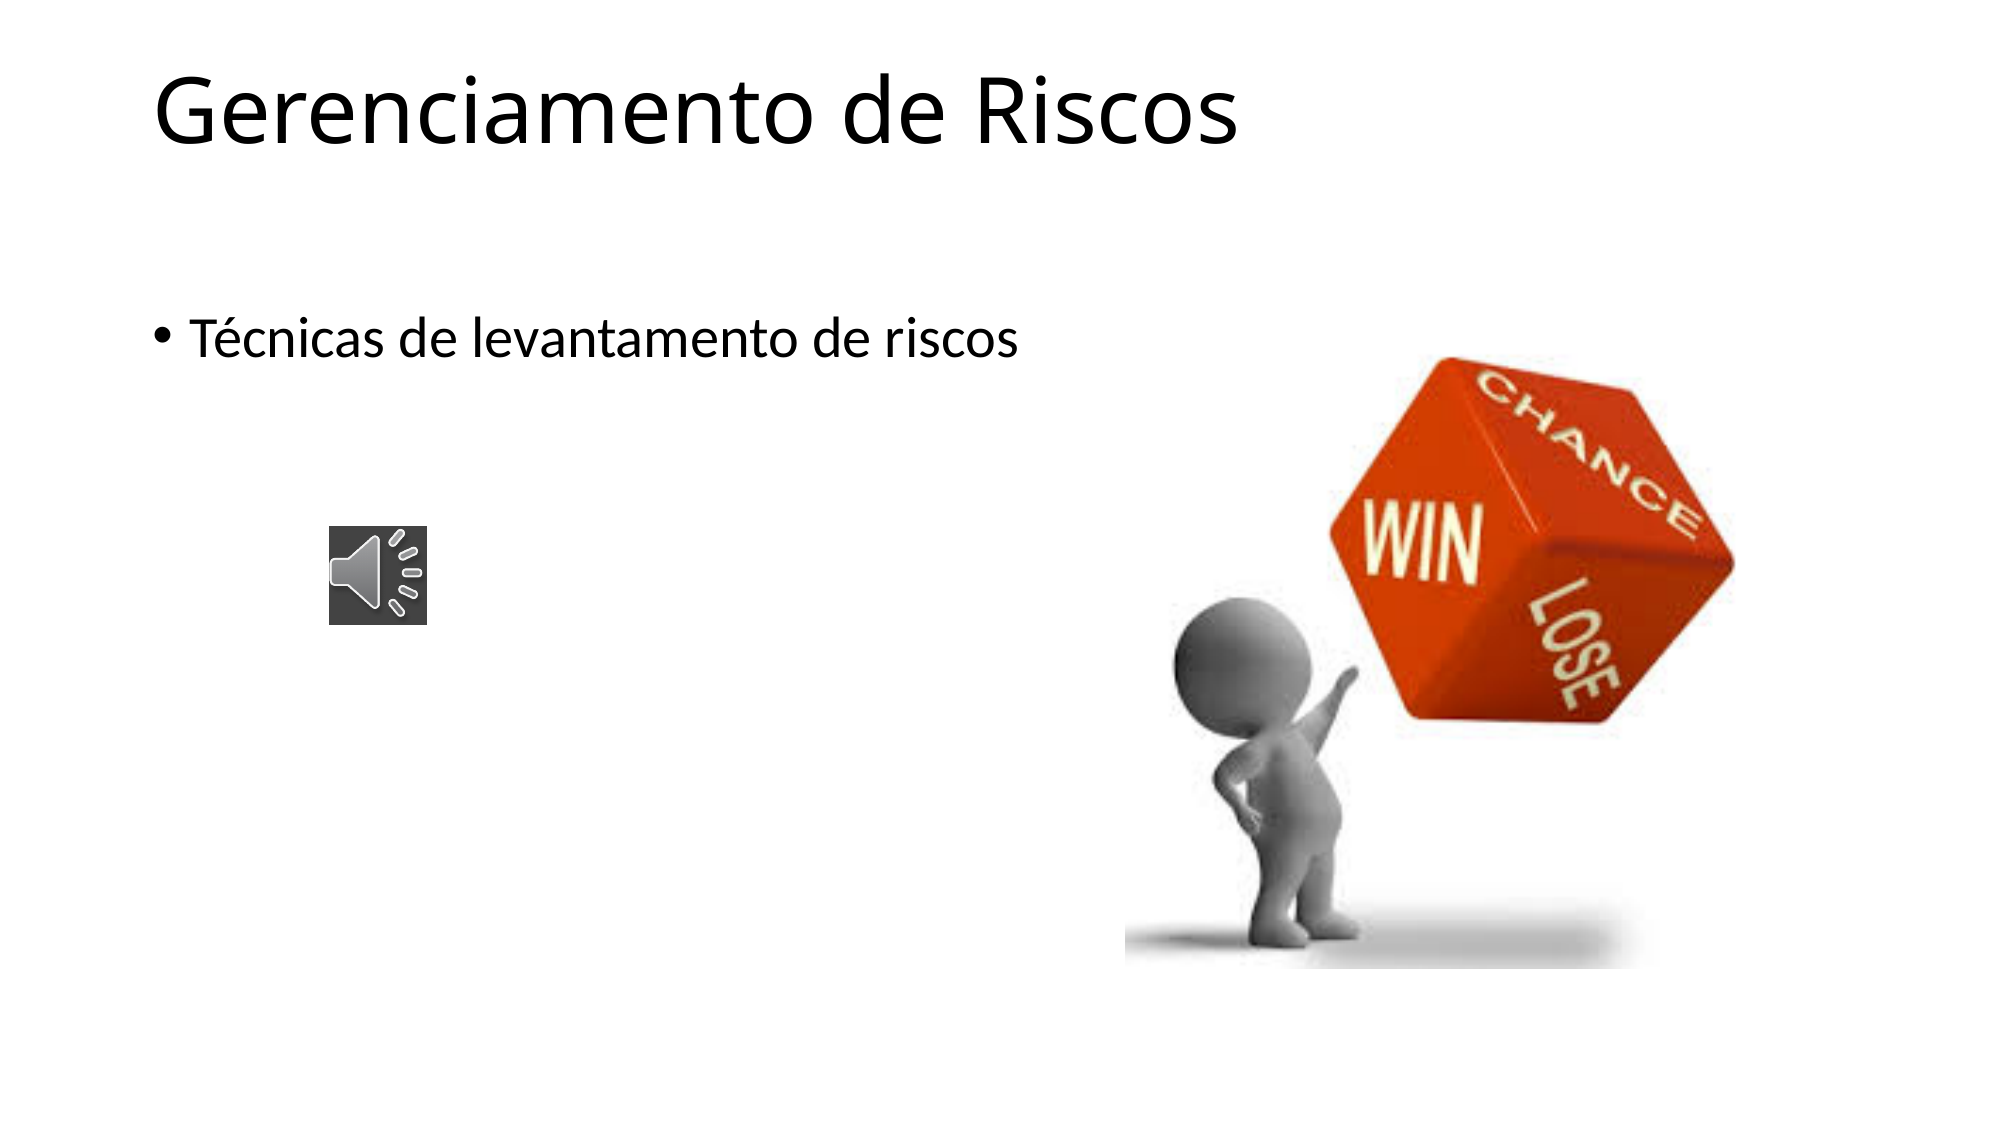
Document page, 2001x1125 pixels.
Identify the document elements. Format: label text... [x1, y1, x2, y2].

picture [328, 525, 429, 626]
list Técnicas de levantamento de riscos [137, 299, 1125, 1014]
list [1124, 333, 1761, 969]
title Gerenciamento de Riscos [137, 59, 1863, 278]
